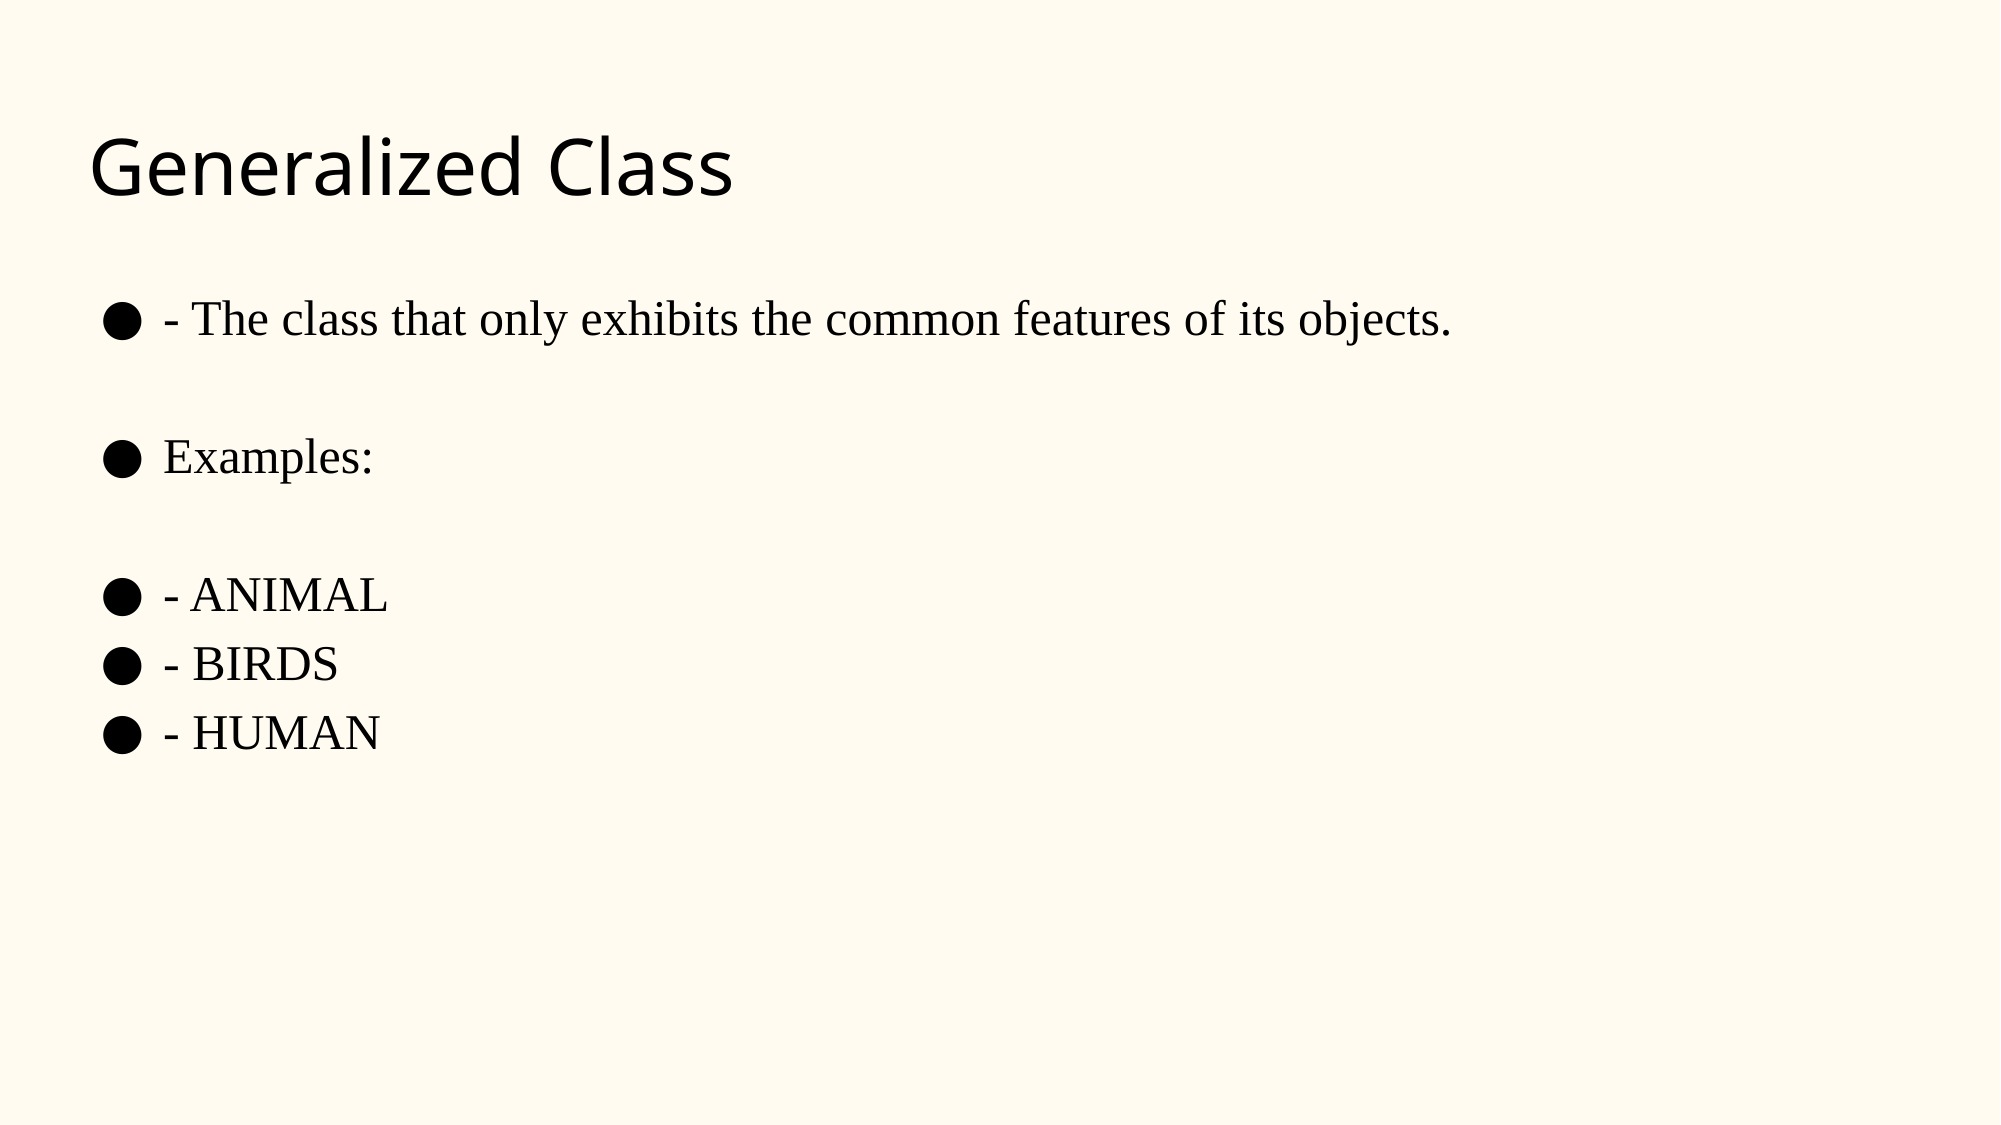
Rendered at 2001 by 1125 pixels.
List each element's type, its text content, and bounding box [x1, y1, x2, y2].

title Generalized Class [68, 97, 1932, 232]
list - The class that only exhibits the common features of its objects. Examples: - ANIMAL - BIRDS - HUMAN [68, 256, 1932, 1000]
